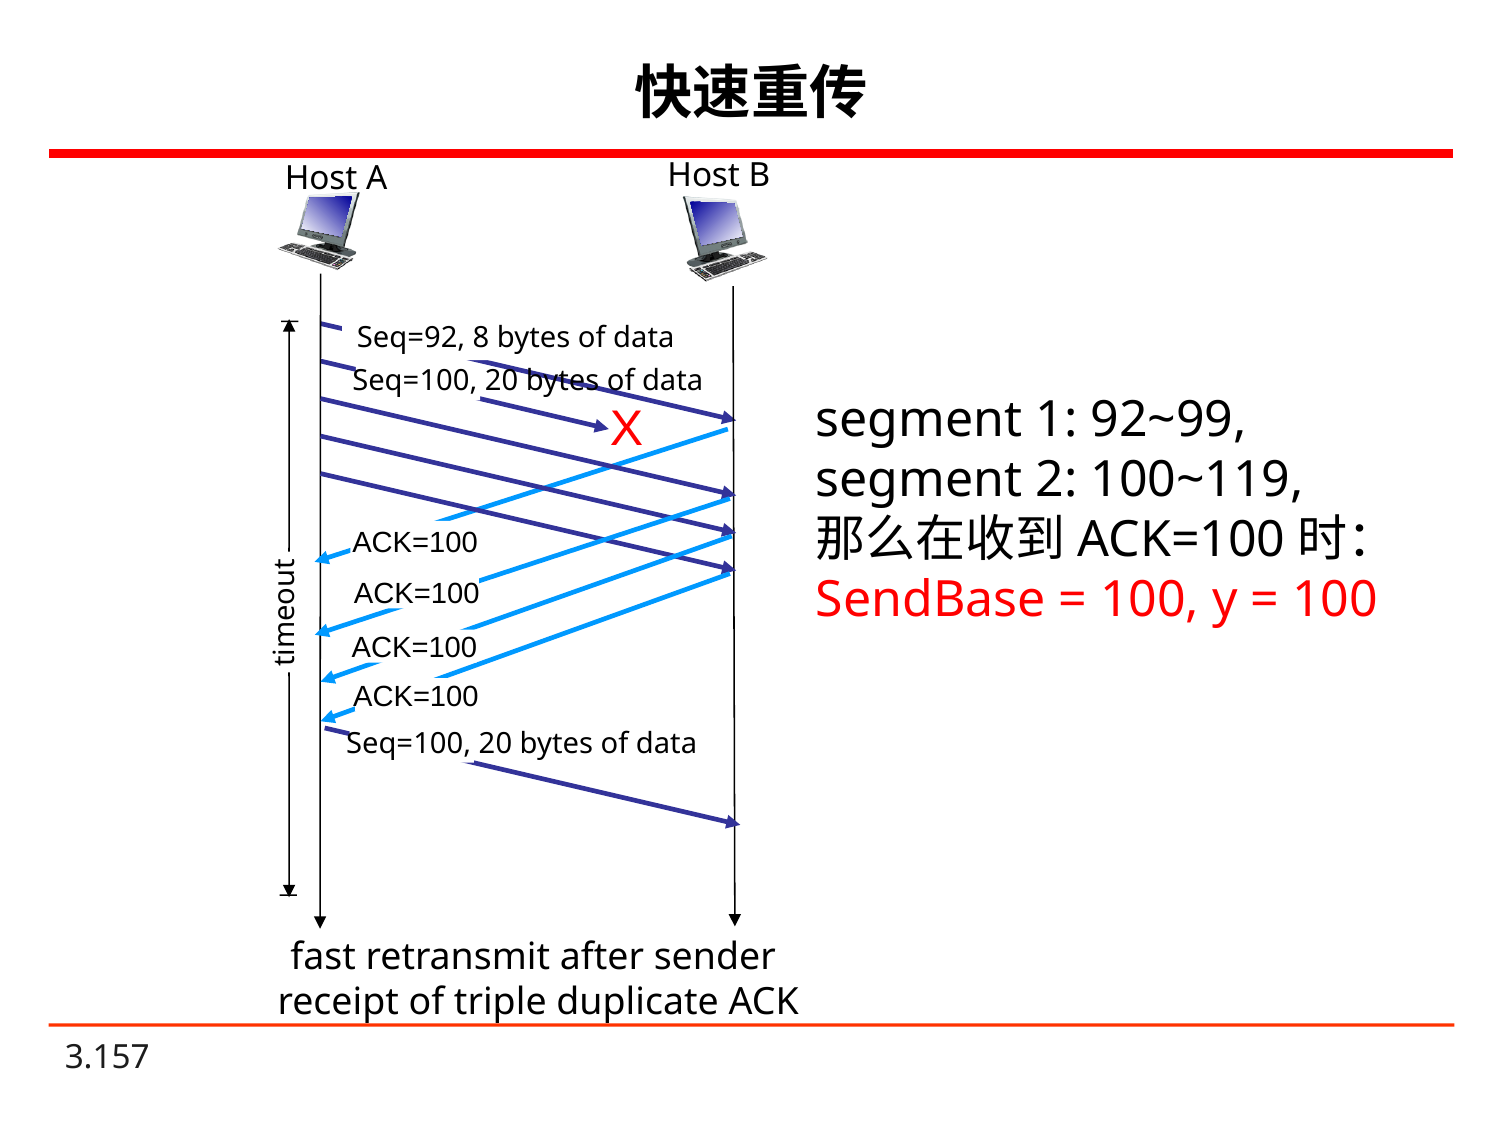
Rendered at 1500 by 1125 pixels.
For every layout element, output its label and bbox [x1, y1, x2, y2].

text_box [801, 379, 1429, 634]
text_box [257, 145, 814, 1030]
title [59, 37, 1443, 143]
